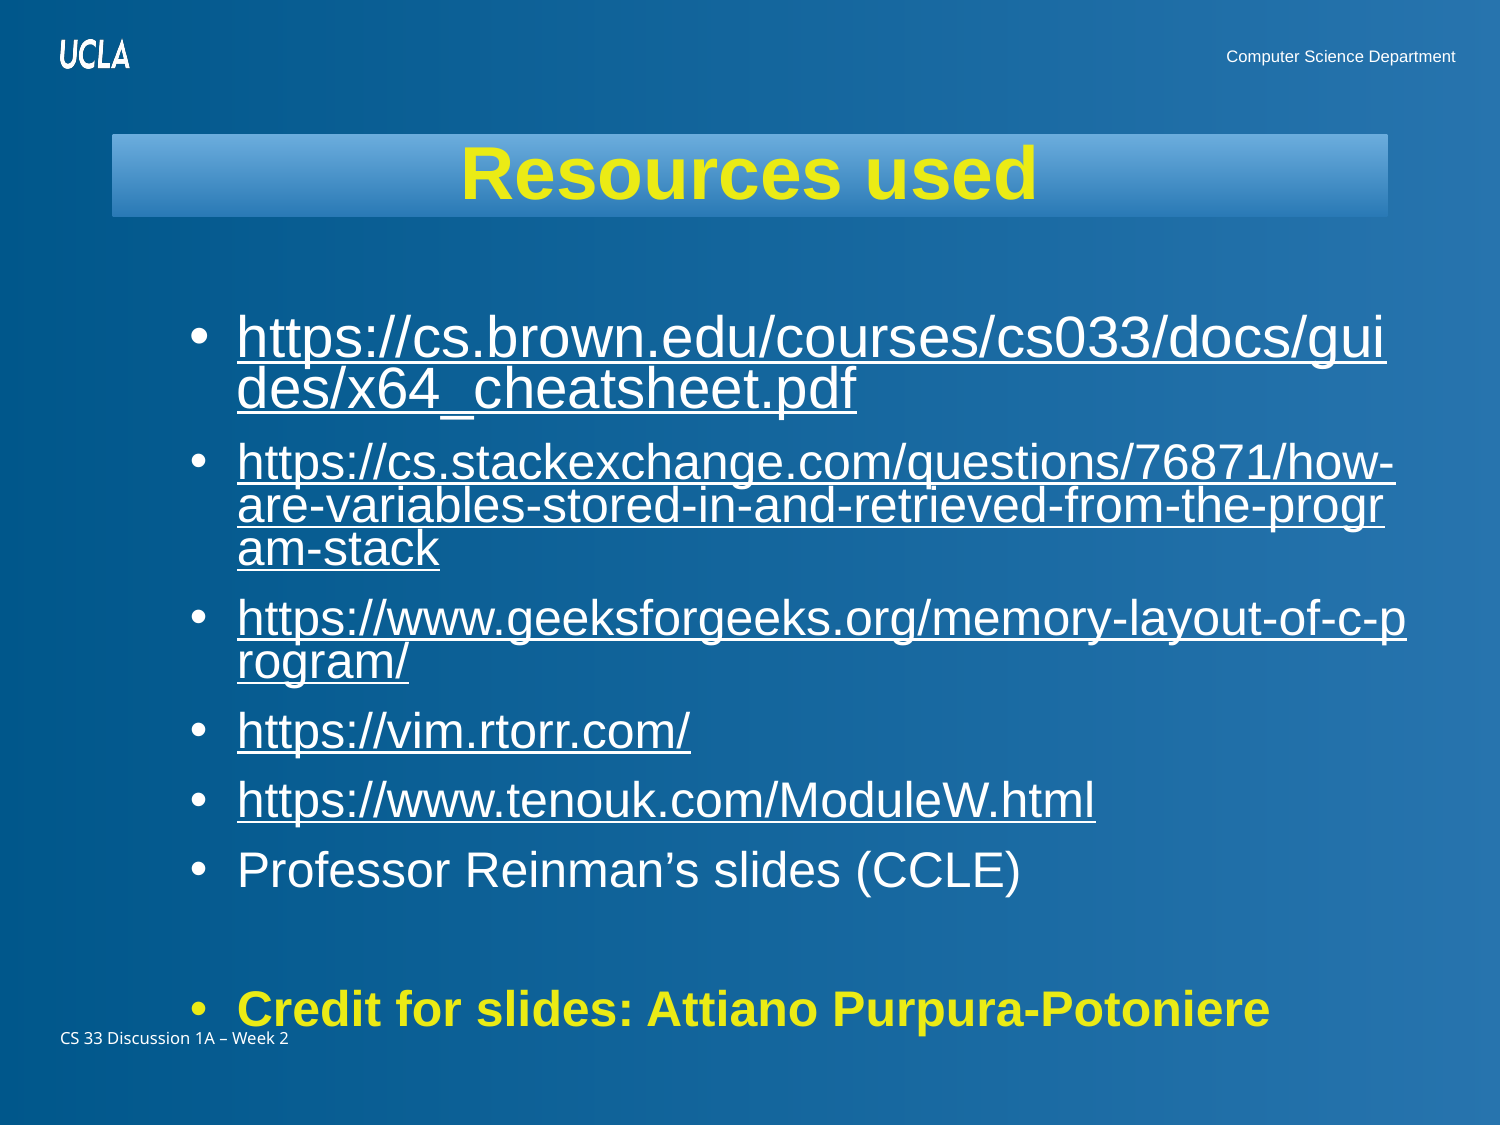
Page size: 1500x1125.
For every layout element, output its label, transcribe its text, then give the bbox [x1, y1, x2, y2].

title Resources used [112, 134, 1388, 217]
subtitle https://cs.brown.edu/courses/cs033/docs/guides/x64_cheatsheet.pdf https://cs.stackexchange.com/questions/76871/how-are-variables-stored-in-and-retrieved-from-the-program-stack https://www.geeksforgeeks.org/memory-layout-of-c-program/ https://vim.rtorr.com/ https://www.tenouk.com/ModuleW.html Professor Reinman’s slides (CCLE) Credit for slides: Attiano Purpura-Potoniere [174, 299, 1425, 1106]
picture [60, 38, 130, 69]
